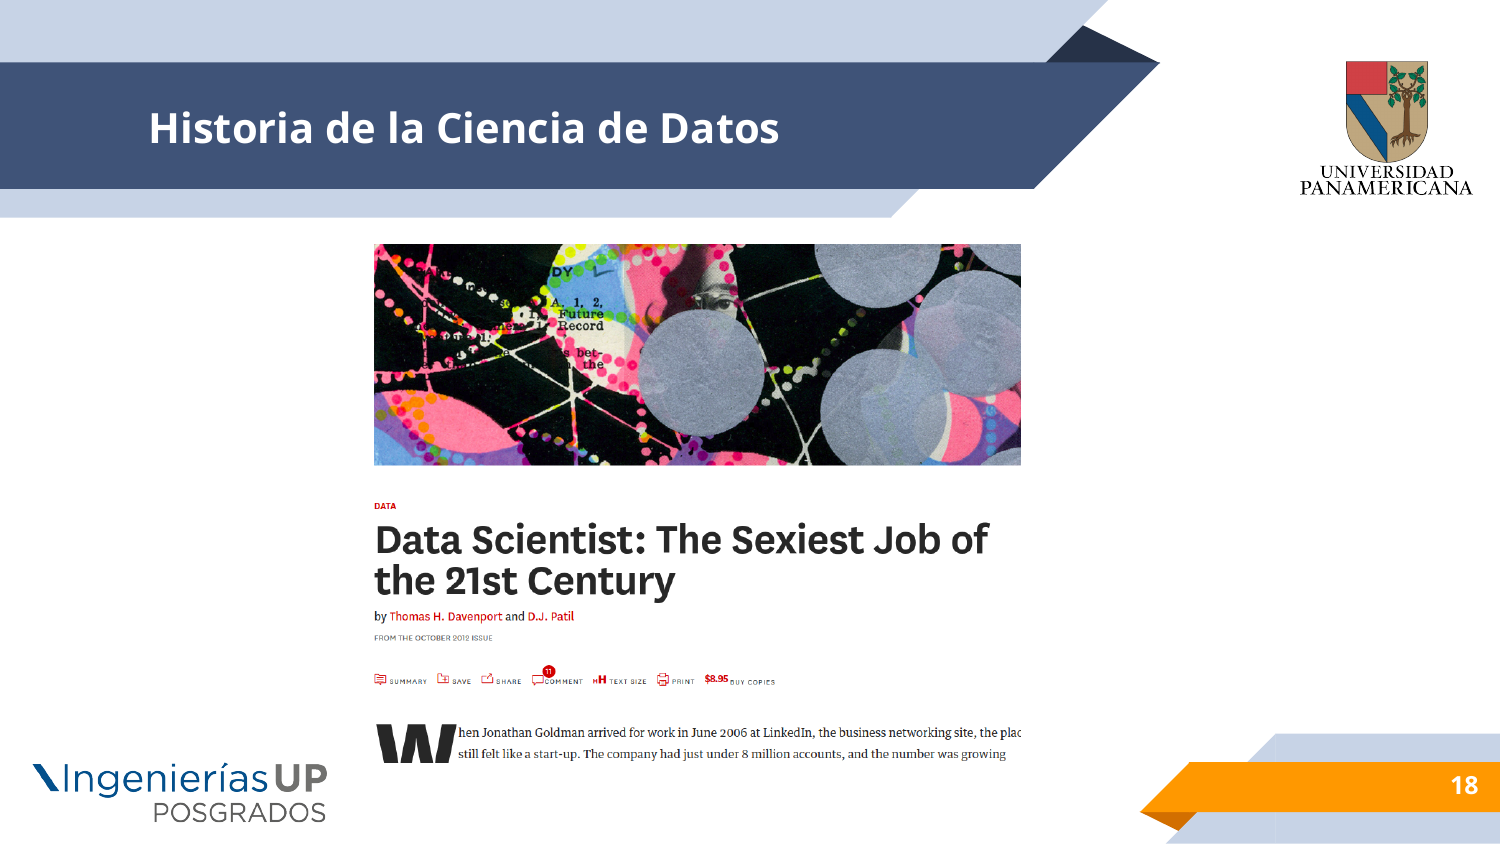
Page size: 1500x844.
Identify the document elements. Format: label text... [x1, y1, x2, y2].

picture [15, 737, 344, 844]
picture [357, 244, 1021, 764]
title Historia de la Ciencia de Datos [133, 64, 1035, 190]
picture [1286, 44, 1490, 210]
slide_number 18 [1249, 760, 1494, 813]
